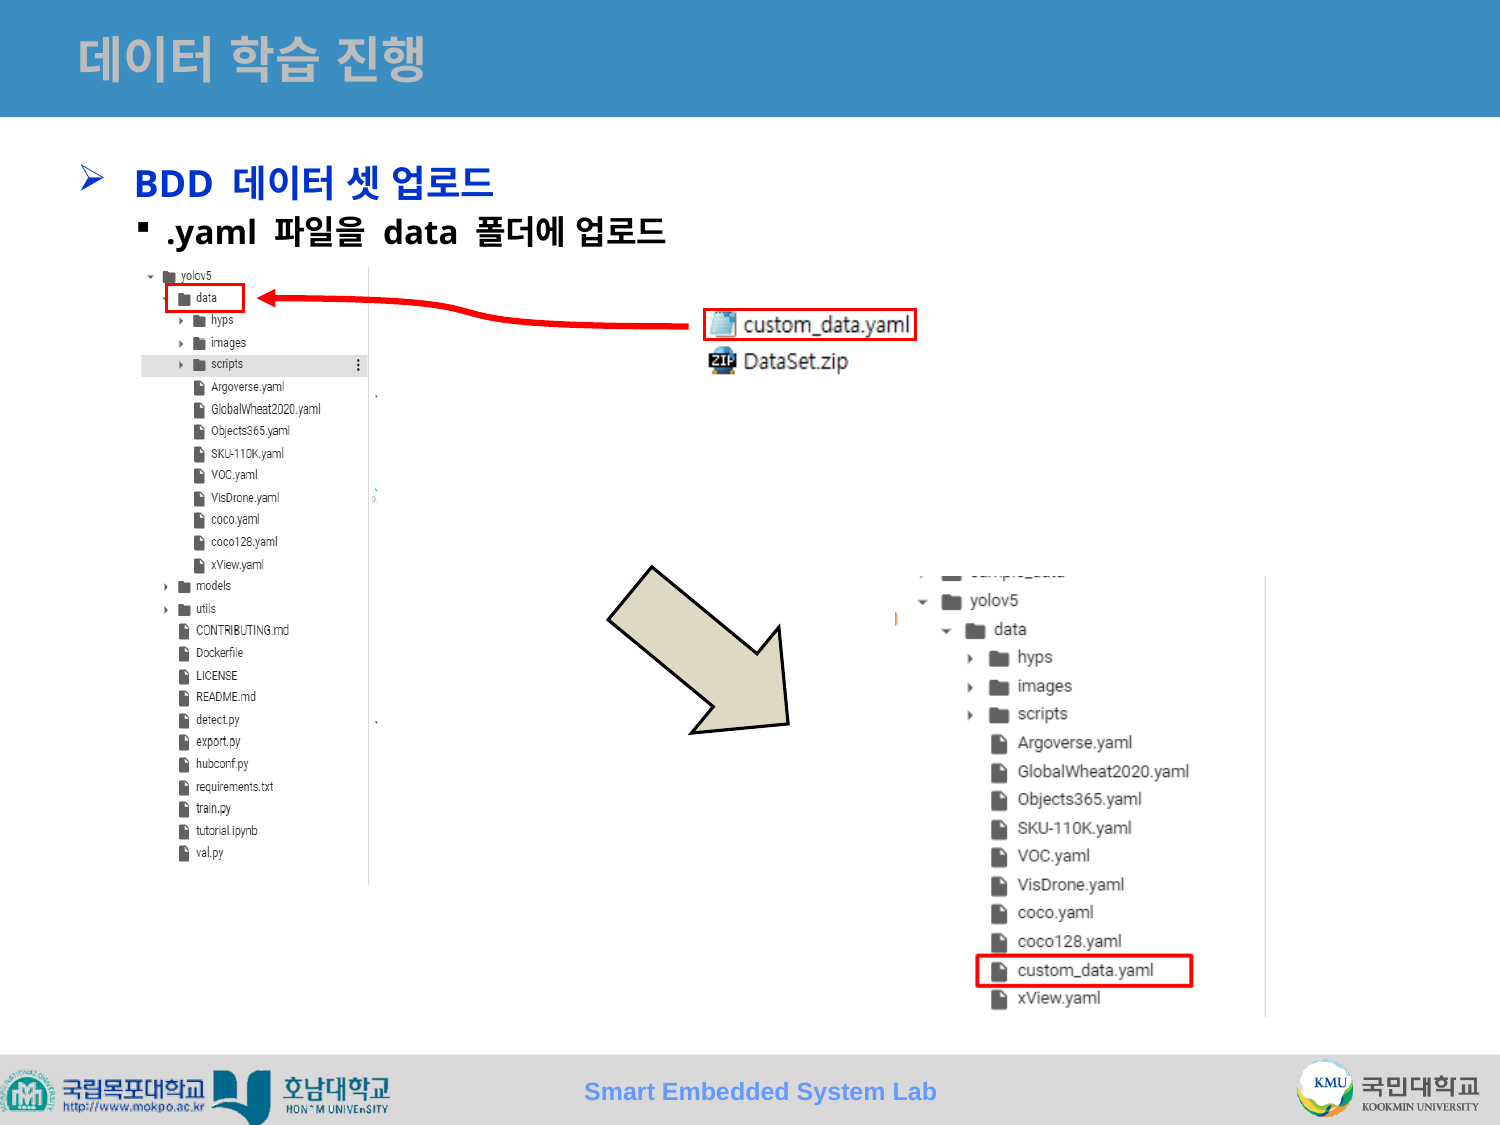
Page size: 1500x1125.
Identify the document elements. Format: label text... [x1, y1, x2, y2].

picture [704, 307, 927, 378]
title 데이터 학습 진행 [62, 11, 1442, 106]
text_box [691, 599, 789, 734]
picture [1284, 1054, 1488, 1125]
picture [0, 1067, 207, 1118]
picture [209, 1067, 392, 1125]
picture [895, 575, 1270, 1017]
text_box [135, 267, 686, 886]
list BDD 데이터 셋 업로드 .yaml 파일을 data 폴더에 업로드 [62, 152, 1442, 1055]
